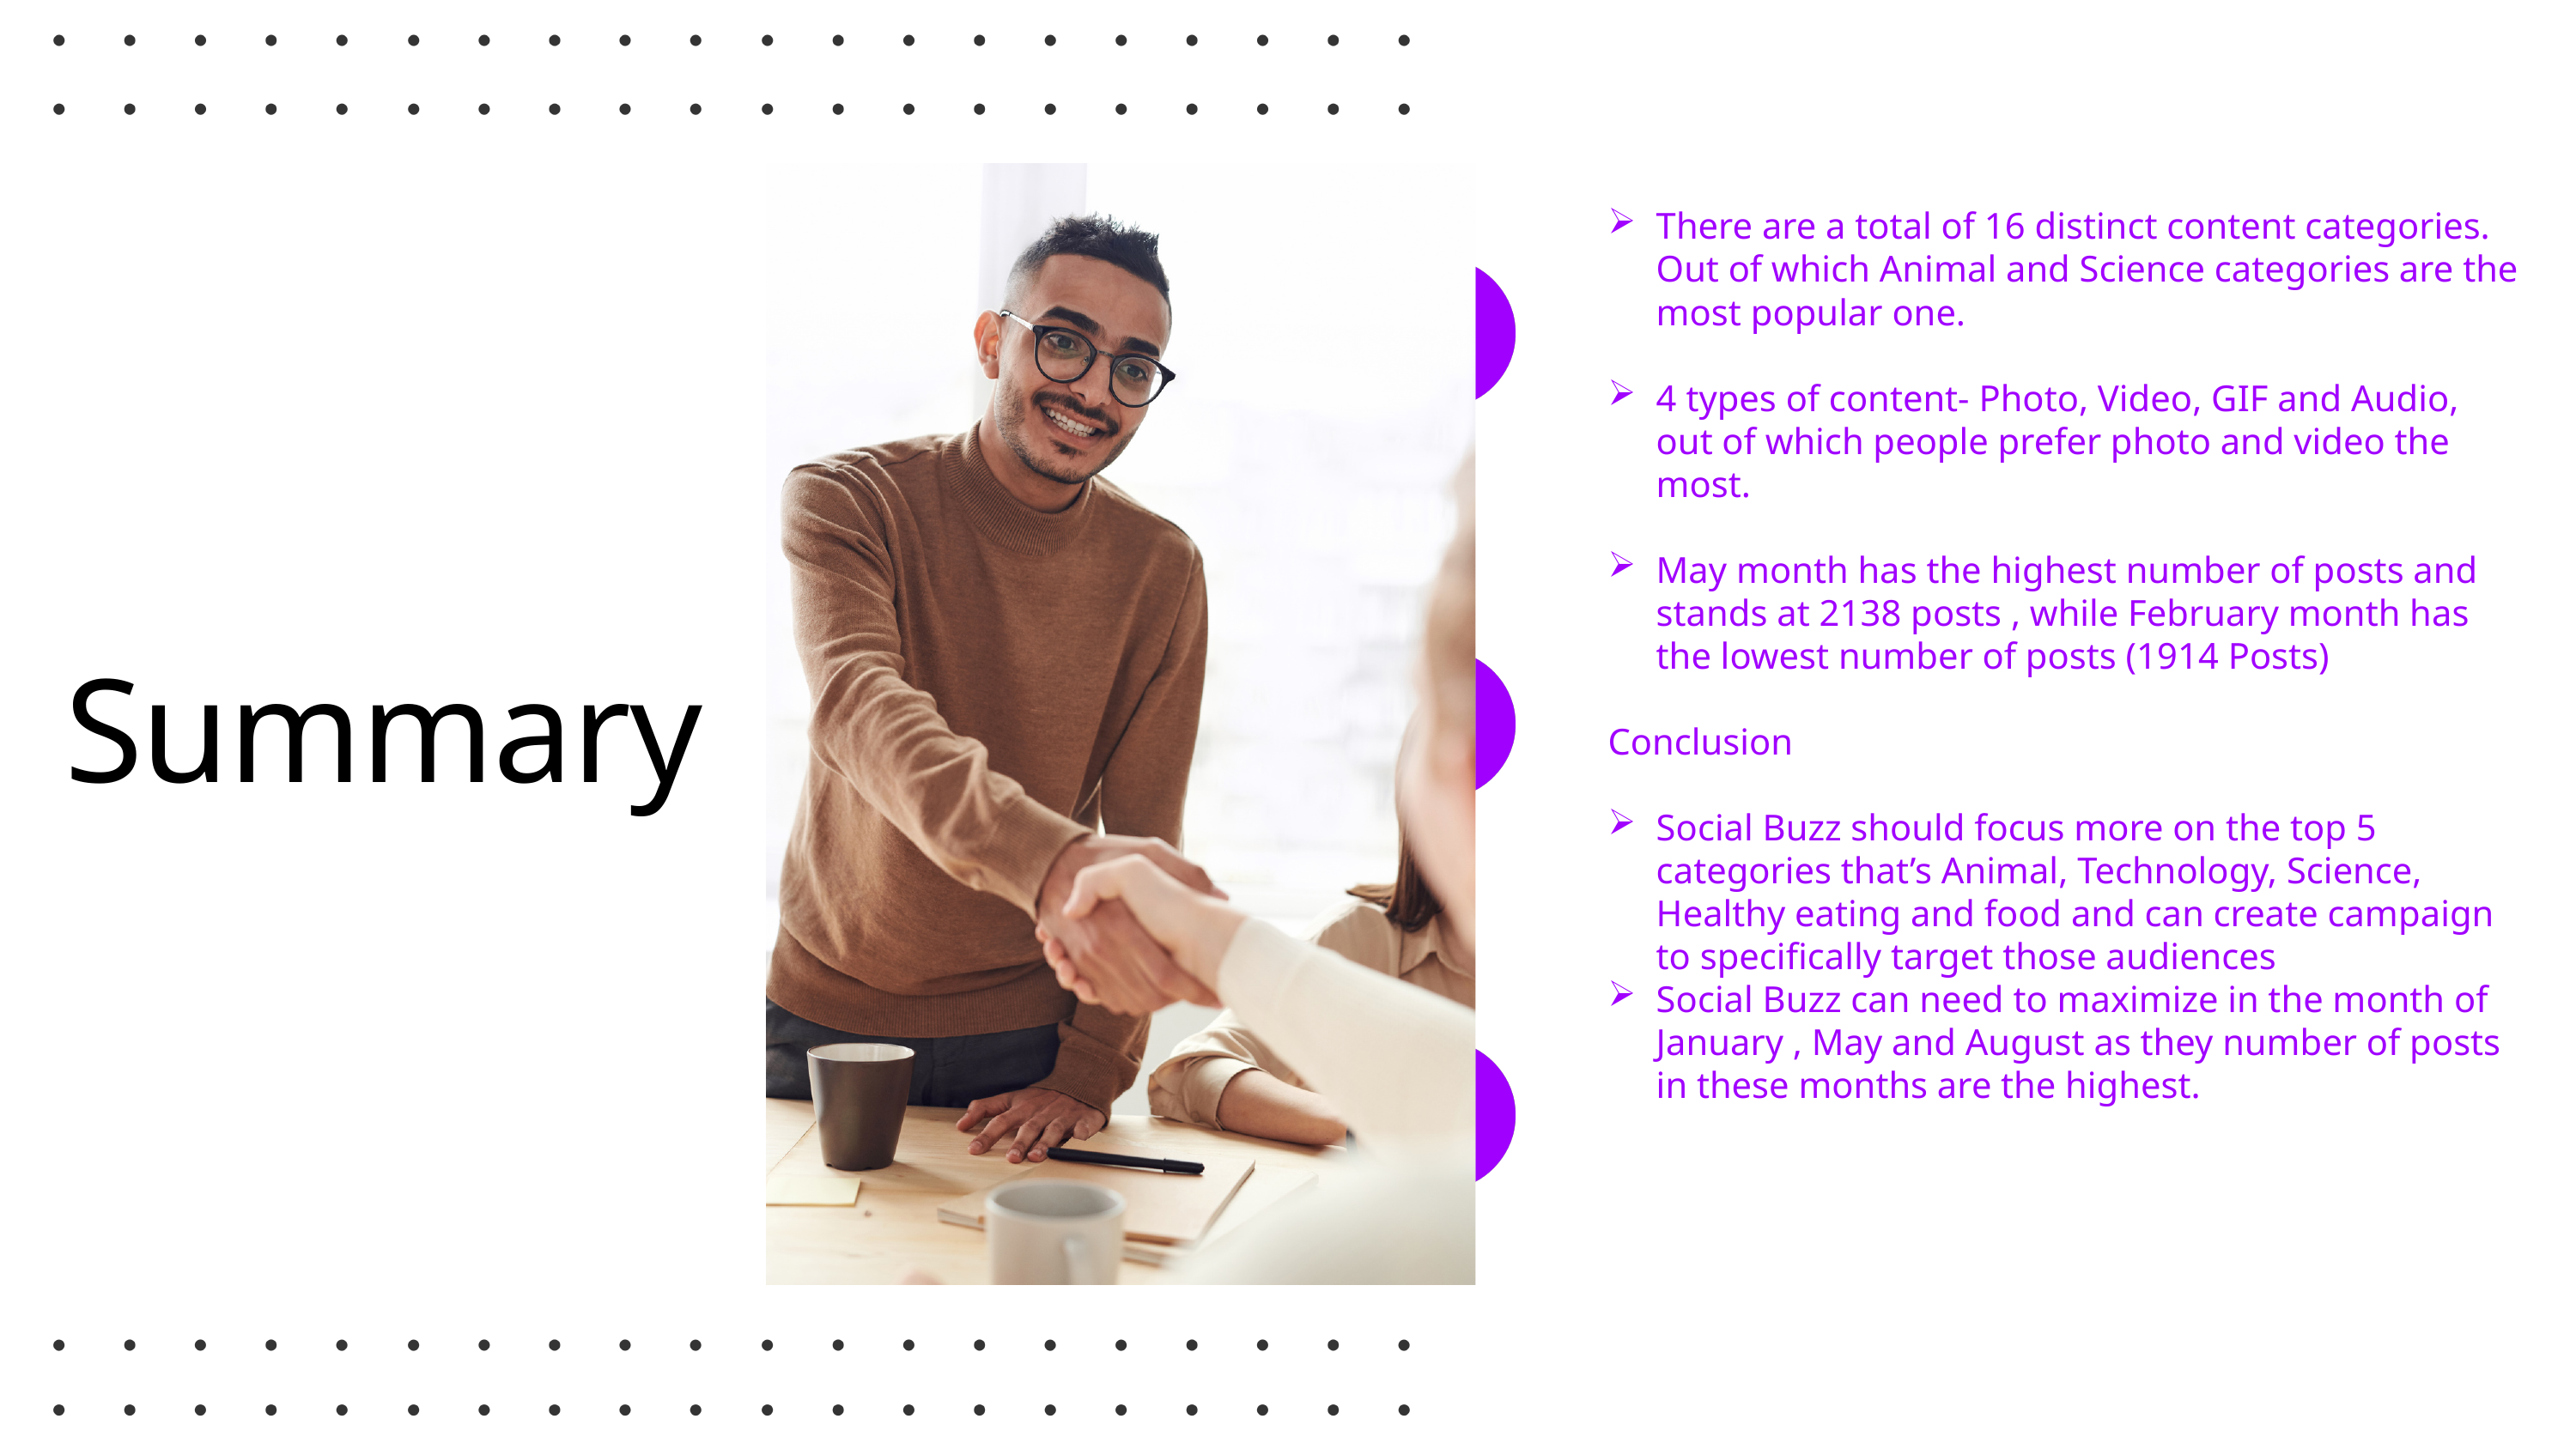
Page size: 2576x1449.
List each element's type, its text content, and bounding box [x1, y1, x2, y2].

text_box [46, 0, 1414, 118]
picture [765, 163, 1562, 1286]
text_box There are a total of 16 distinct content categories. Out of which Animal and Science categories are the most popular one. 4 types of content- Photo, Video, GIF and Audio, out of which people prefer photo and video the most. May month has the highest number of posts and stands at 2138 posts , while February month has the lowest number of posts (1914 Posts) Conclusion Social Buzz should focus more on the top 5 categories that’s Animal, Technology, Science, Healthy eating and food and can create campaign to specifically target those audiences Social Buzz can need to maximize in the month of January , May and August as they number of posts in these months are the highest. [1607, 118, 2525, 1149]
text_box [46, 1335, 1414, 1449]
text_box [1631, 980, 2432, 1104]
text_box Summary [64, 639, 727, 811]
